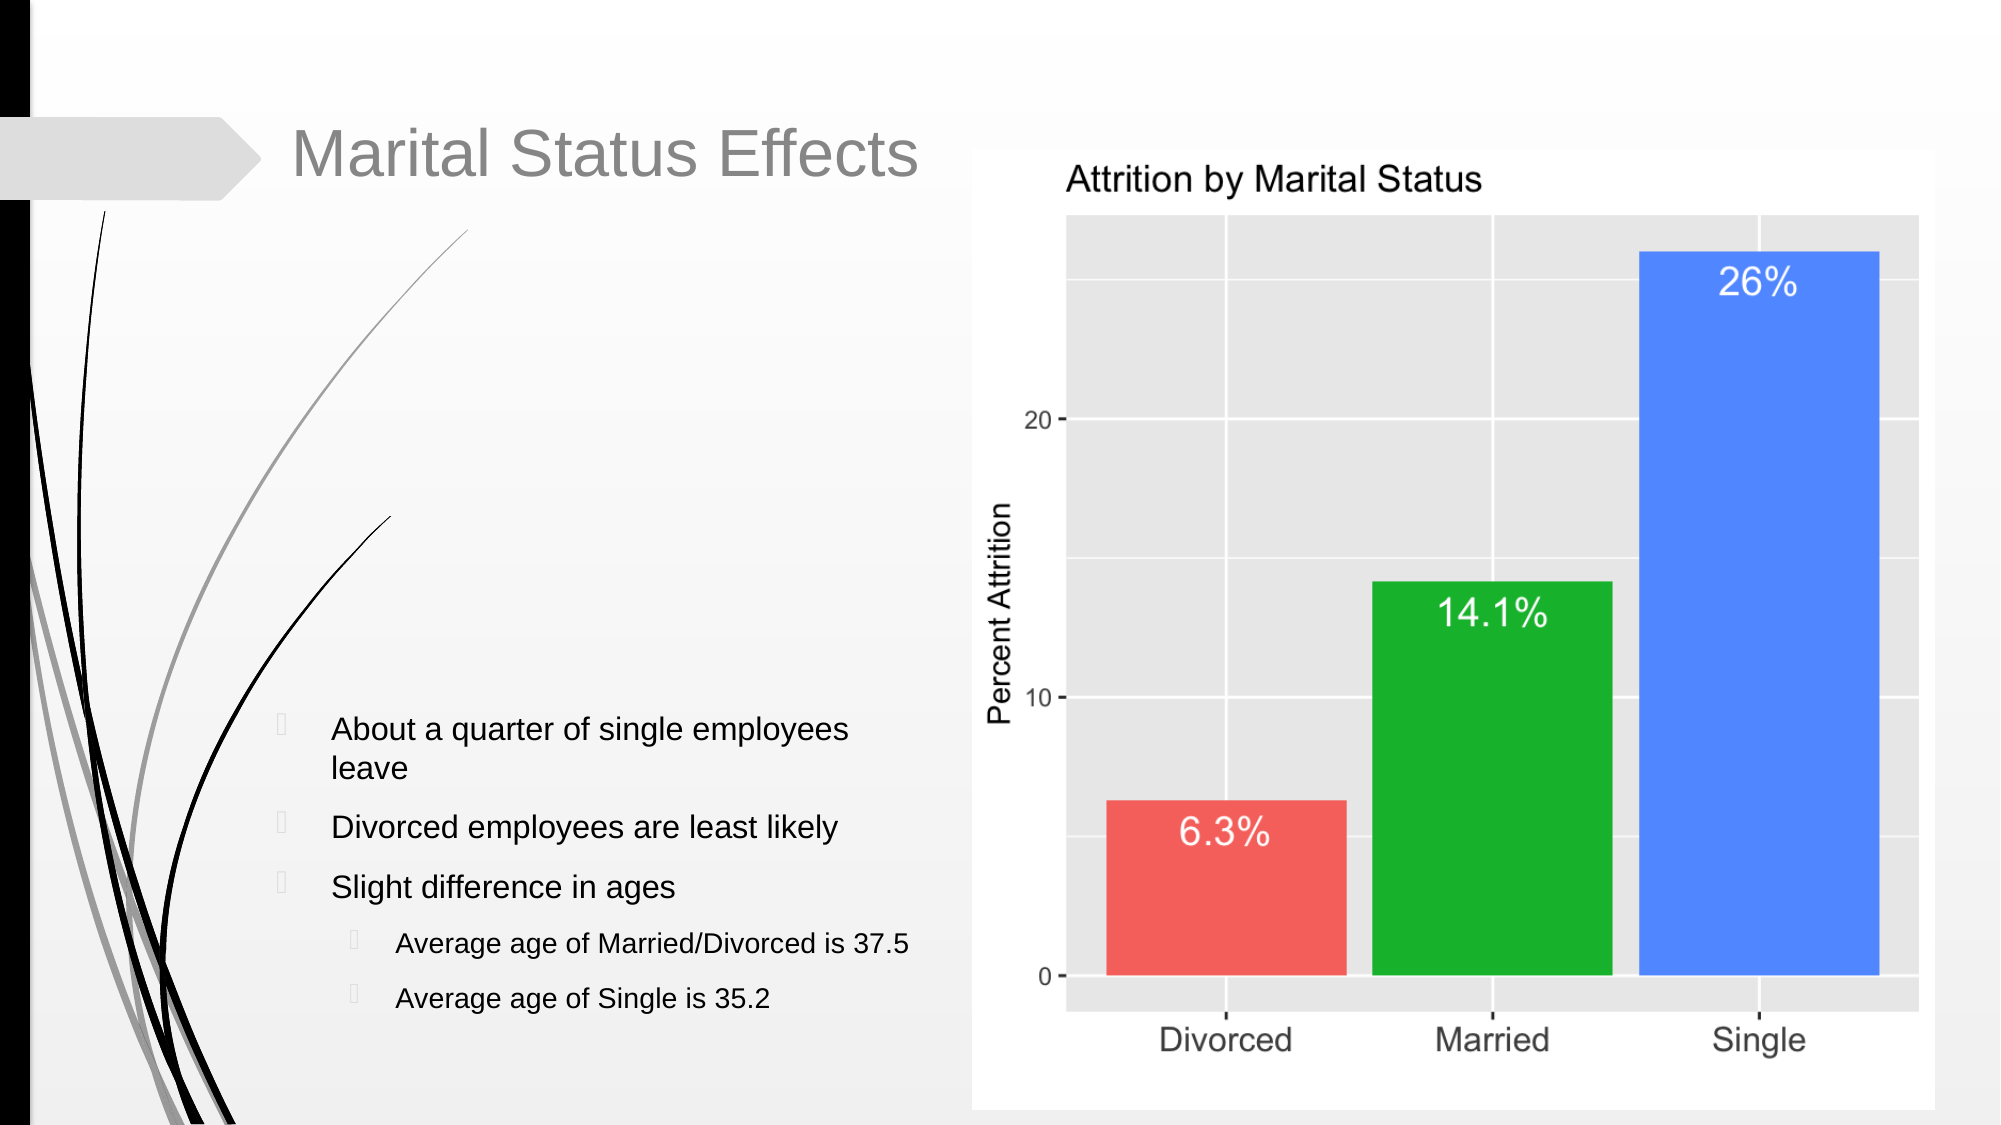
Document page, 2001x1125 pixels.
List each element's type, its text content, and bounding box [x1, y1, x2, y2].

title Marital Status Effects [472, 102, 956, 313]
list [972, 148, 1936, 1110]
list About a quarter of single employees leave Divorced employees are least likely Slight difference in ages Average age of Married/Divorced is 37.5 Average age of Single is 35.2 [472, 700, 941, 1025]
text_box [395, 37, 468, 1125]
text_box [4, 0, 392, 1125]
